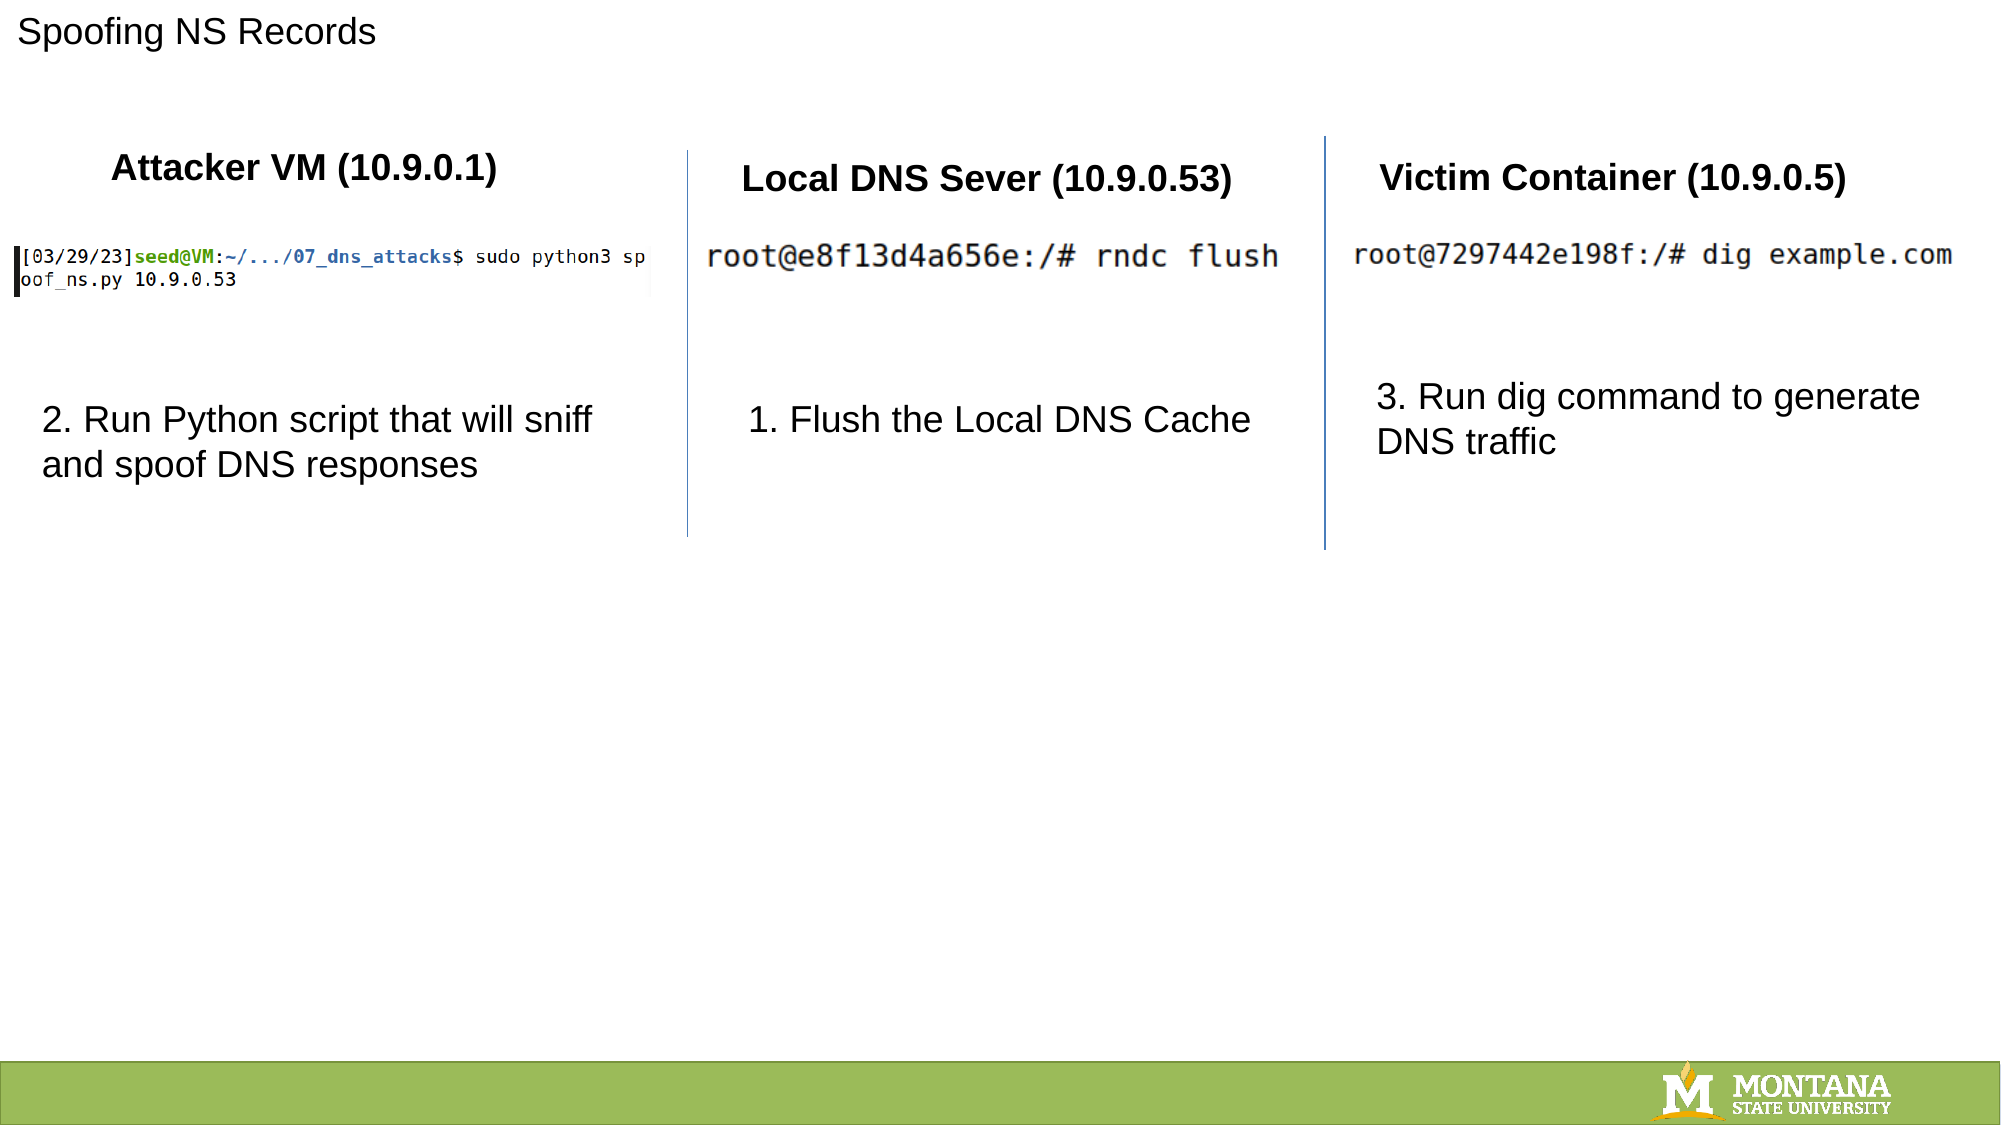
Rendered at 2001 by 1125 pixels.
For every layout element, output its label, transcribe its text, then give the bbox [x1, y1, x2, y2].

picture [1649, 1060, 1892, 1122]
text_box Local DNS Sever (10.9.0.53) [726, 146, 1248, 207]
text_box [0, 1060, 1645, 1125]
picture [703, 238, 1297, 278]
text_box 1. Flush the Local DNS Cache [733, 387, 1267, 448]
text_box 3. Run dig command to generate DNS traffic [1361, 364, 2000, 470]
picture [1353, 238, 1964, 278]
text_box Spoofing NS Records [2, 0, 392, 60]
text_box Attacker VM (10.9.0.1) [95, 135, 513, 196]
text_box Victim Container (10.9.0.5) [1364, 145, 1863, 206]
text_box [1894, 1060, 2000, 1125]
picture [13, 245, 651, 297]
text_box 2. Run Python script that will sniff and spoof DNS responses [27, 387, 668, 493]
